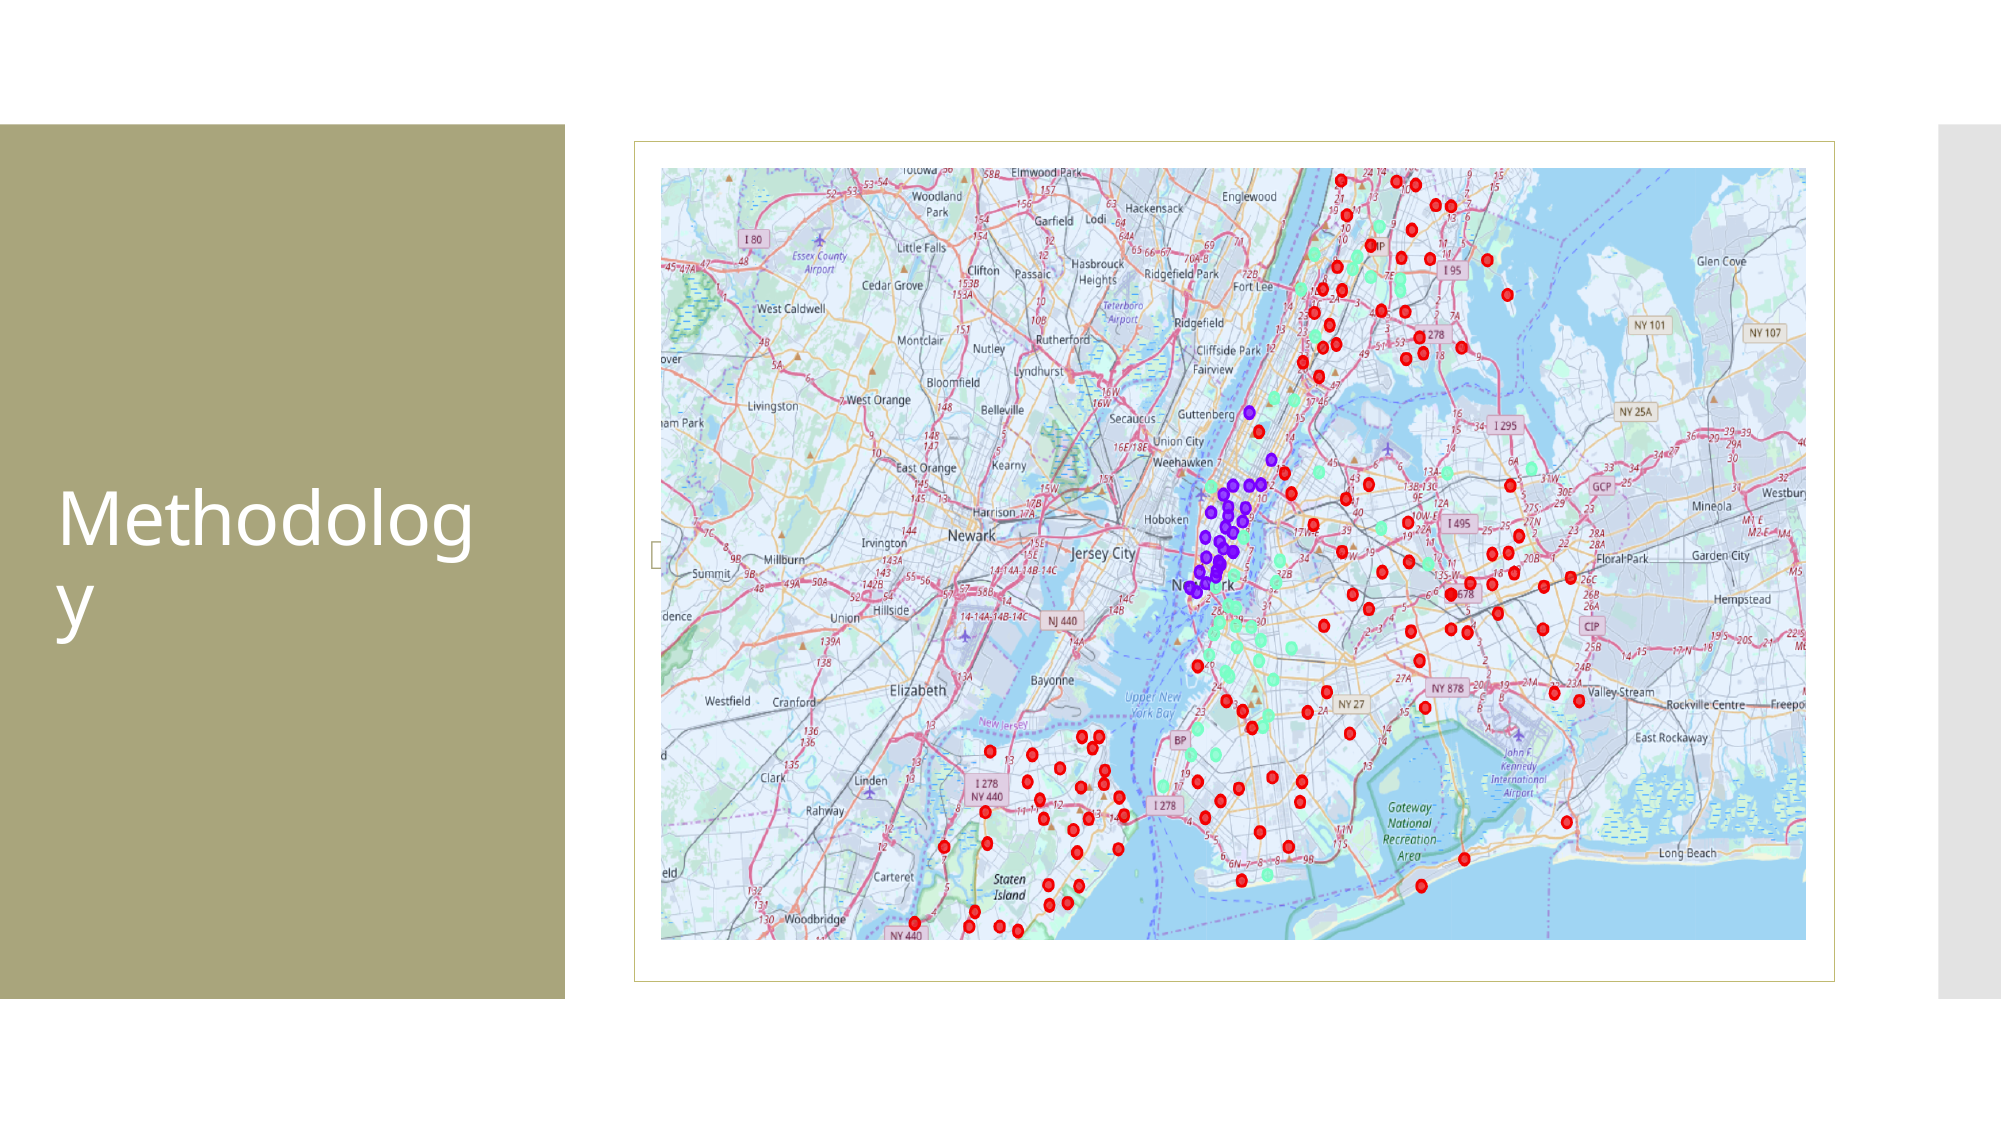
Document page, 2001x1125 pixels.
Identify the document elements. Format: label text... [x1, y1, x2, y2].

picture [660, 168, 1807, 940]
title Methodology [41, 184, 525, 940]
list [634, 141, 1835, 982]
